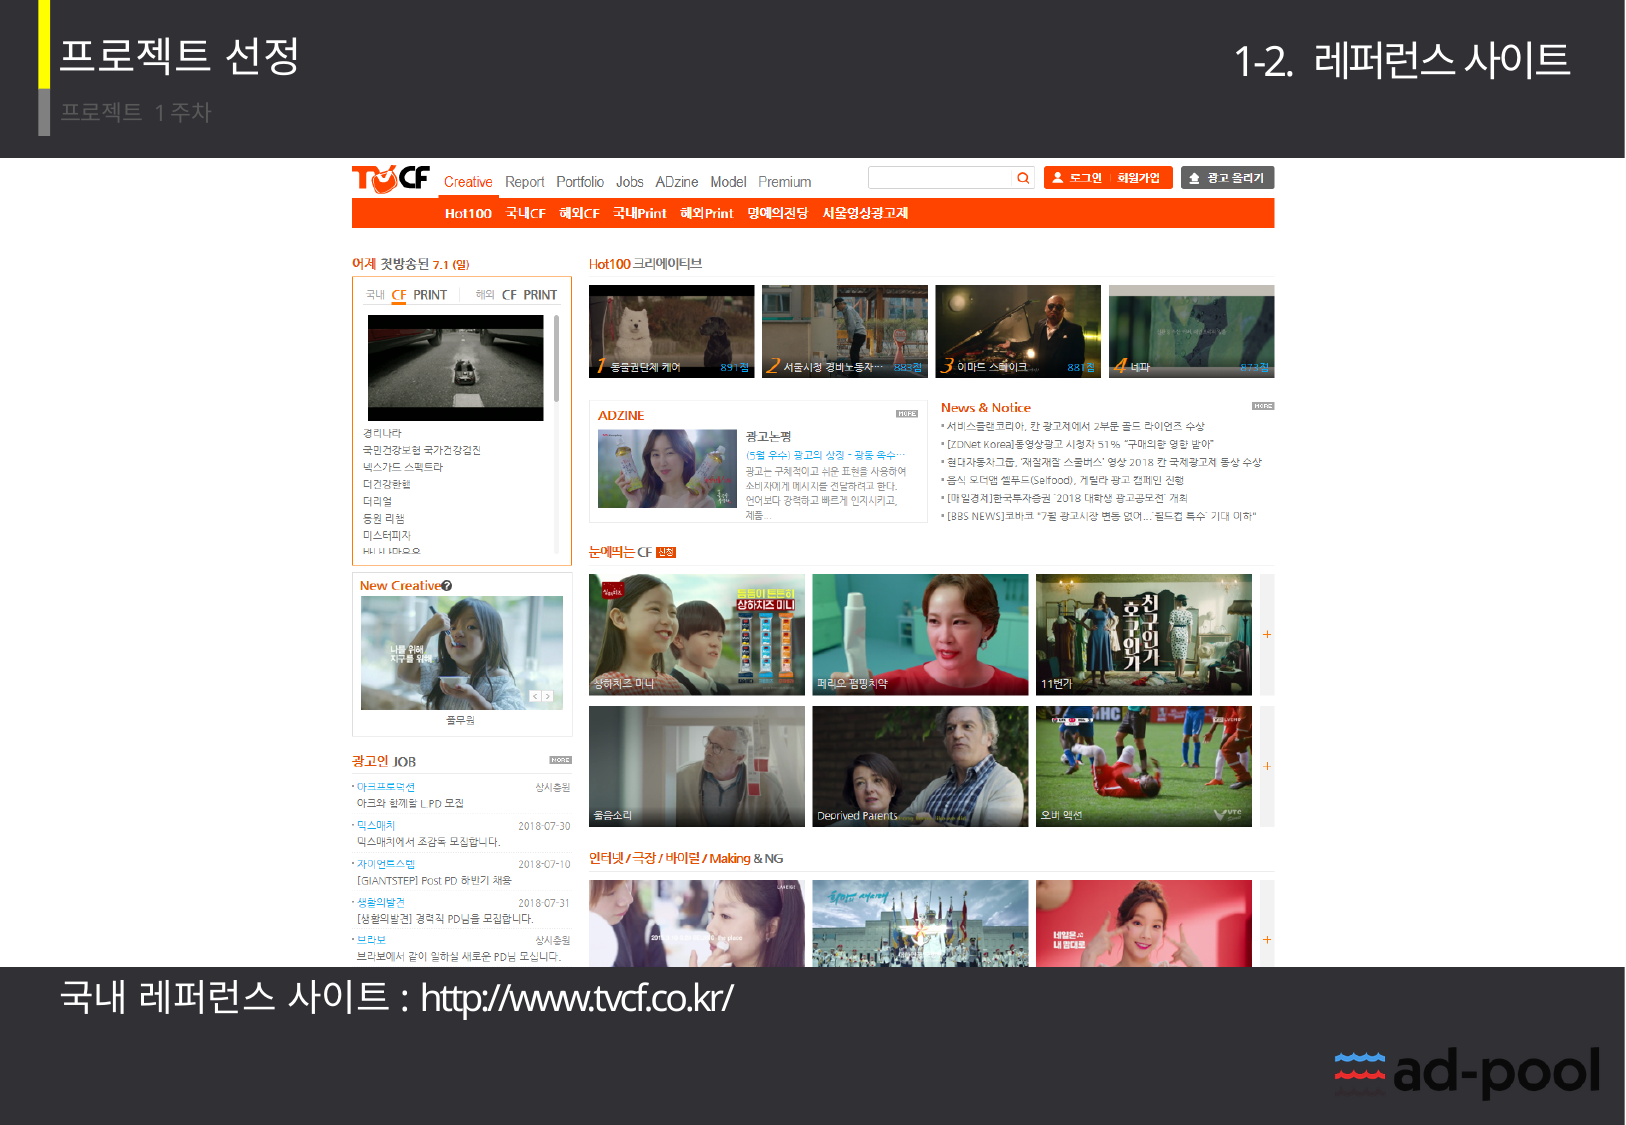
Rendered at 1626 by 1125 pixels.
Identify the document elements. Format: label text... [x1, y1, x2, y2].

picture [0, 0, 1625, 1125]
text_box 국내 레퍼런스 사이트: http://www.tvcf.co.kr/ [44, 974, 860, 1072]
text_box 1-2. 레퍼런스 사이트 [1217, 27, 1588, 93]
